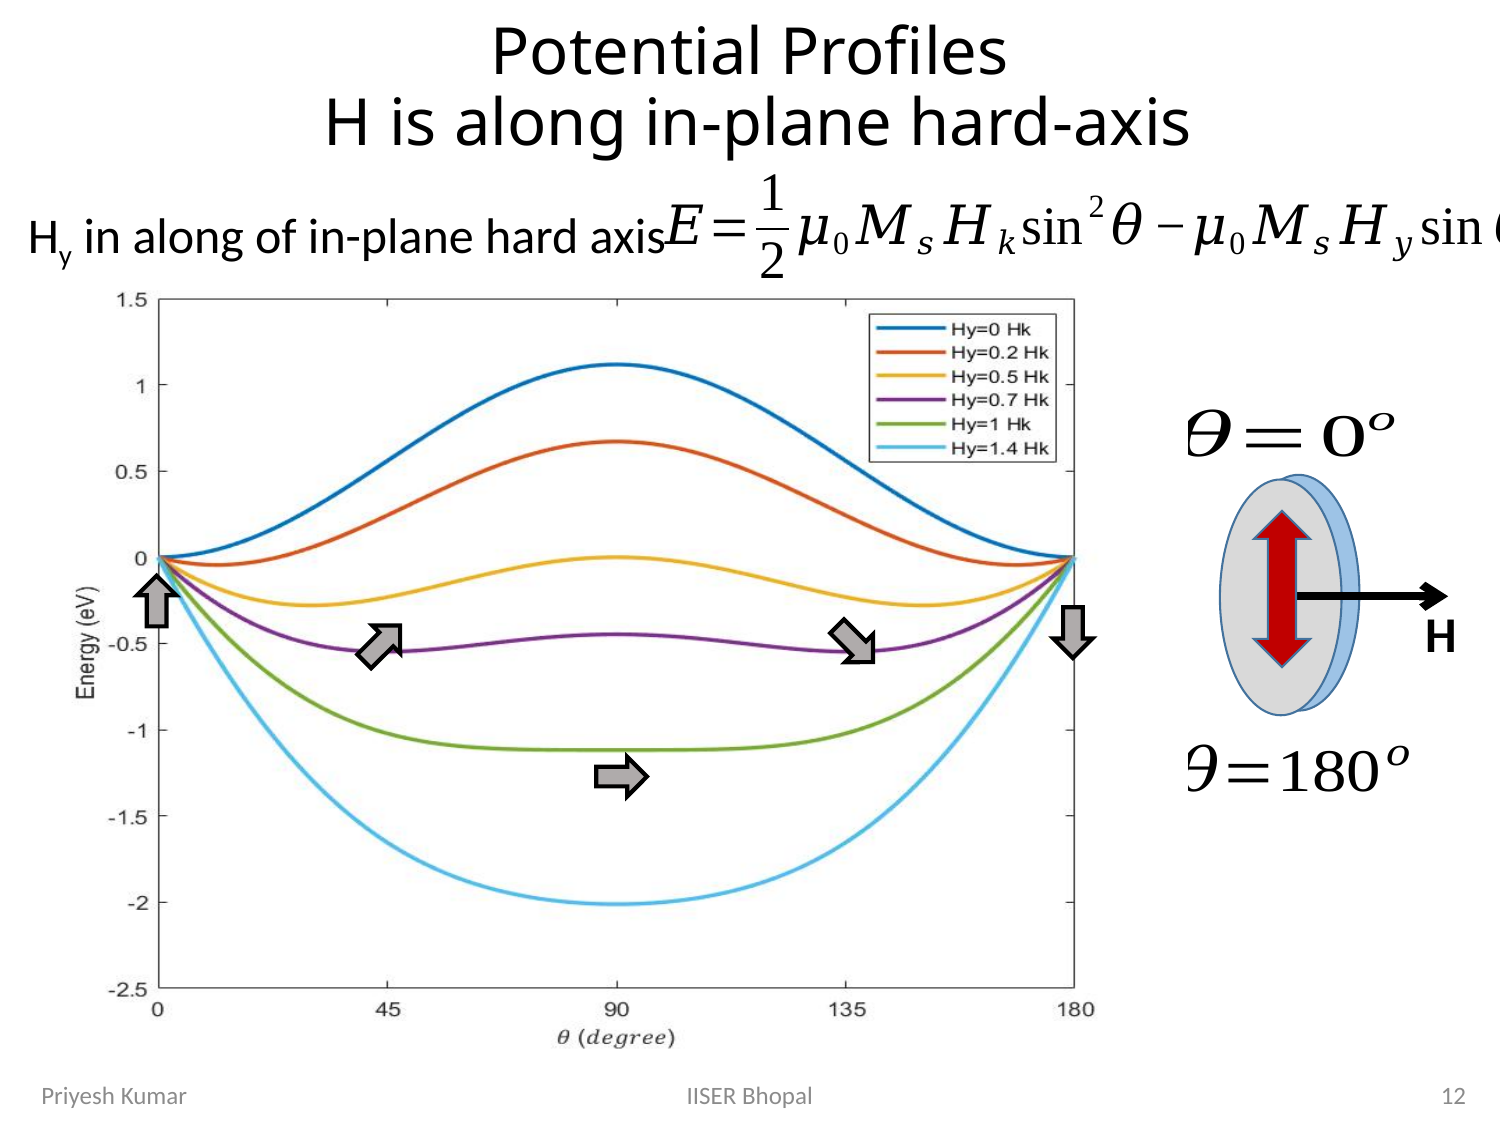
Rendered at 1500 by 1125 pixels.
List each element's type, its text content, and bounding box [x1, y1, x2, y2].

picture [5, 235, 1188, 1081]
text_box Hy in along of in-plane hard axis [0, 195, 697, 279]
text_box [1187, 395, 1460, 807]
slide_number Priyesh Kumar [26, 1081, 364, 1125]
footer IISER Bhopal [496, 1081, 1004, 1125]
title Potential Profiles H is along in-plane hard-axis [0, 10, 1500, 168]
slide_number 12 [1143, 1065, 1482, 1125]
